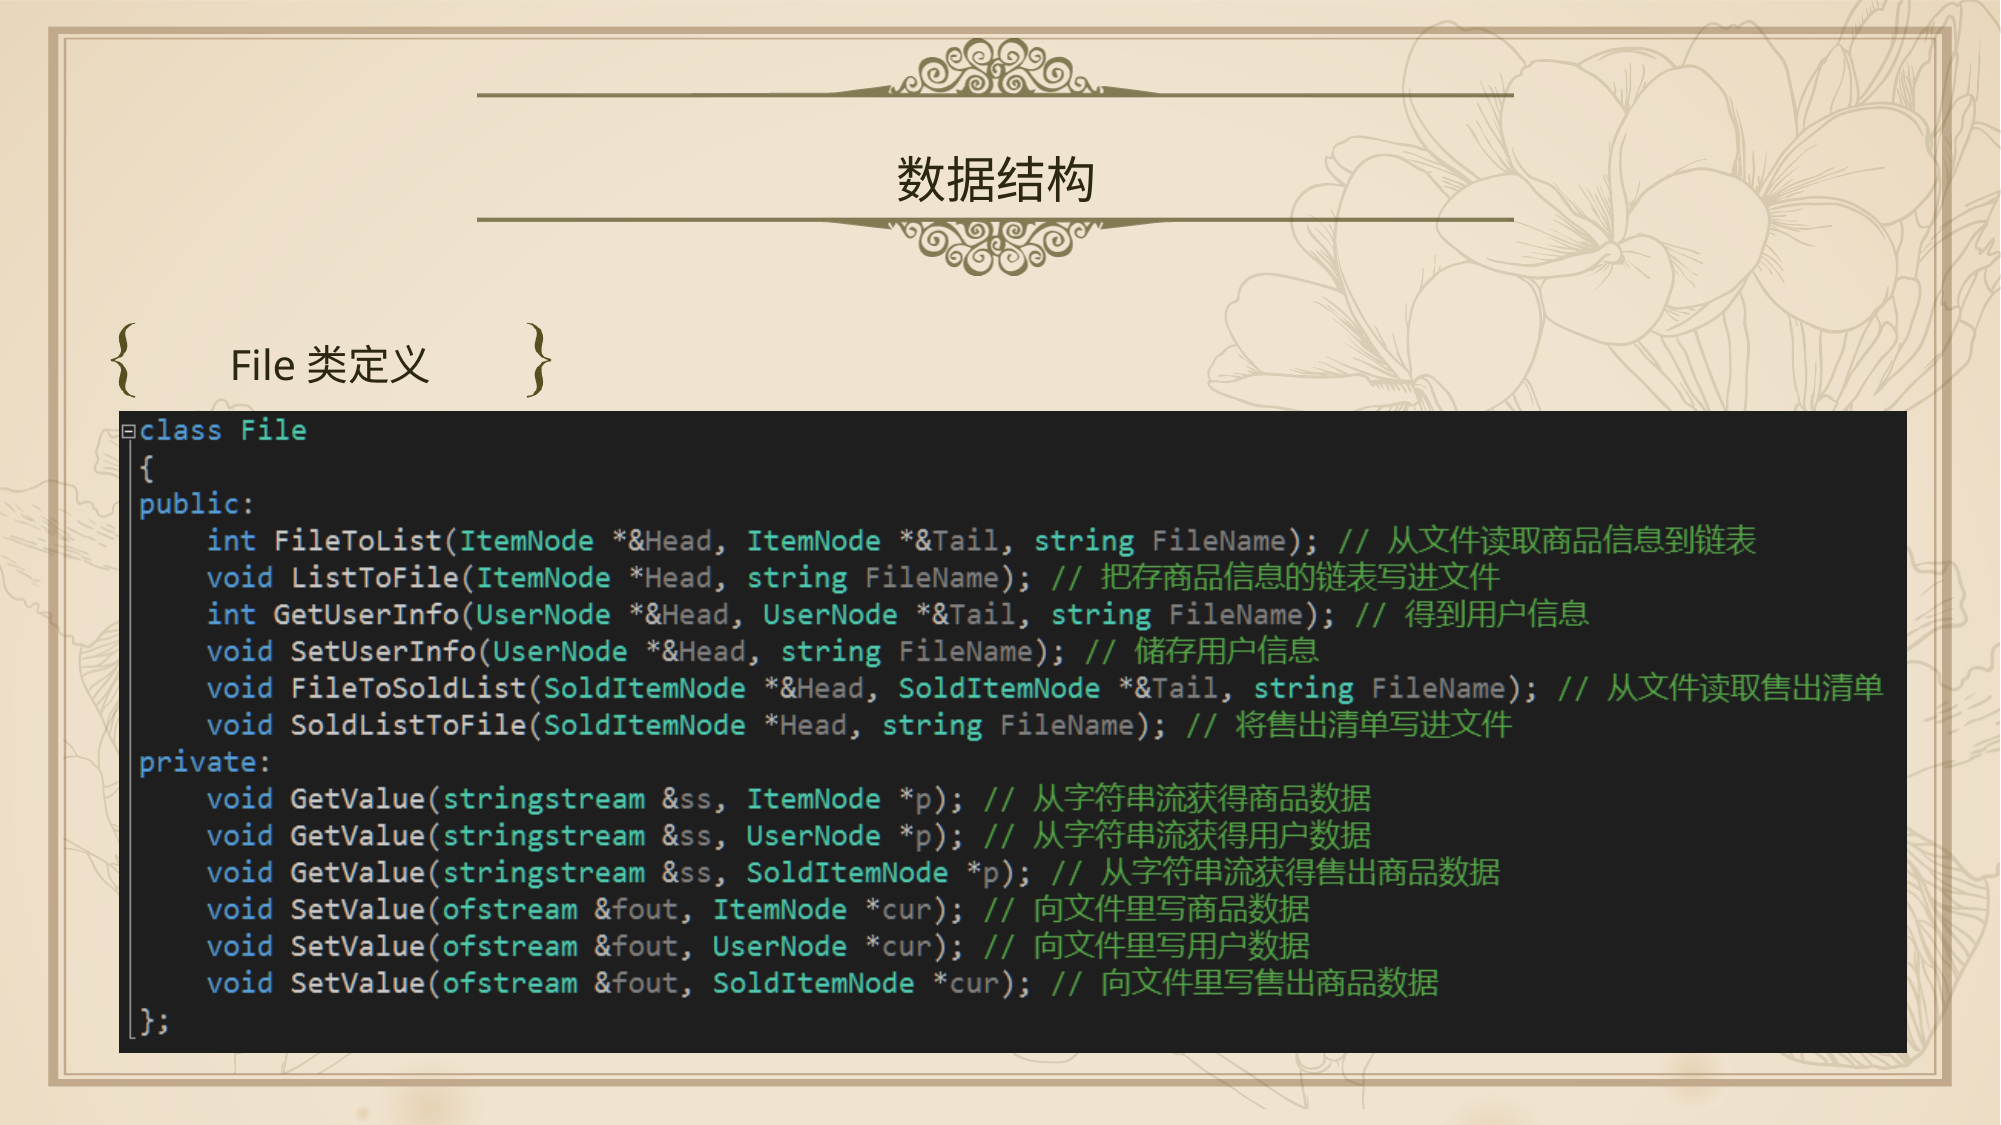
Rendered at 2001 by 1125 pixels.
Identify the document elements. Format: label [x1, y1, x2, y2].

picture [0, 0, 2001, 1125]
text_box [477, 38, 1515, 277]
text_box [44, 275, 617, 449]
